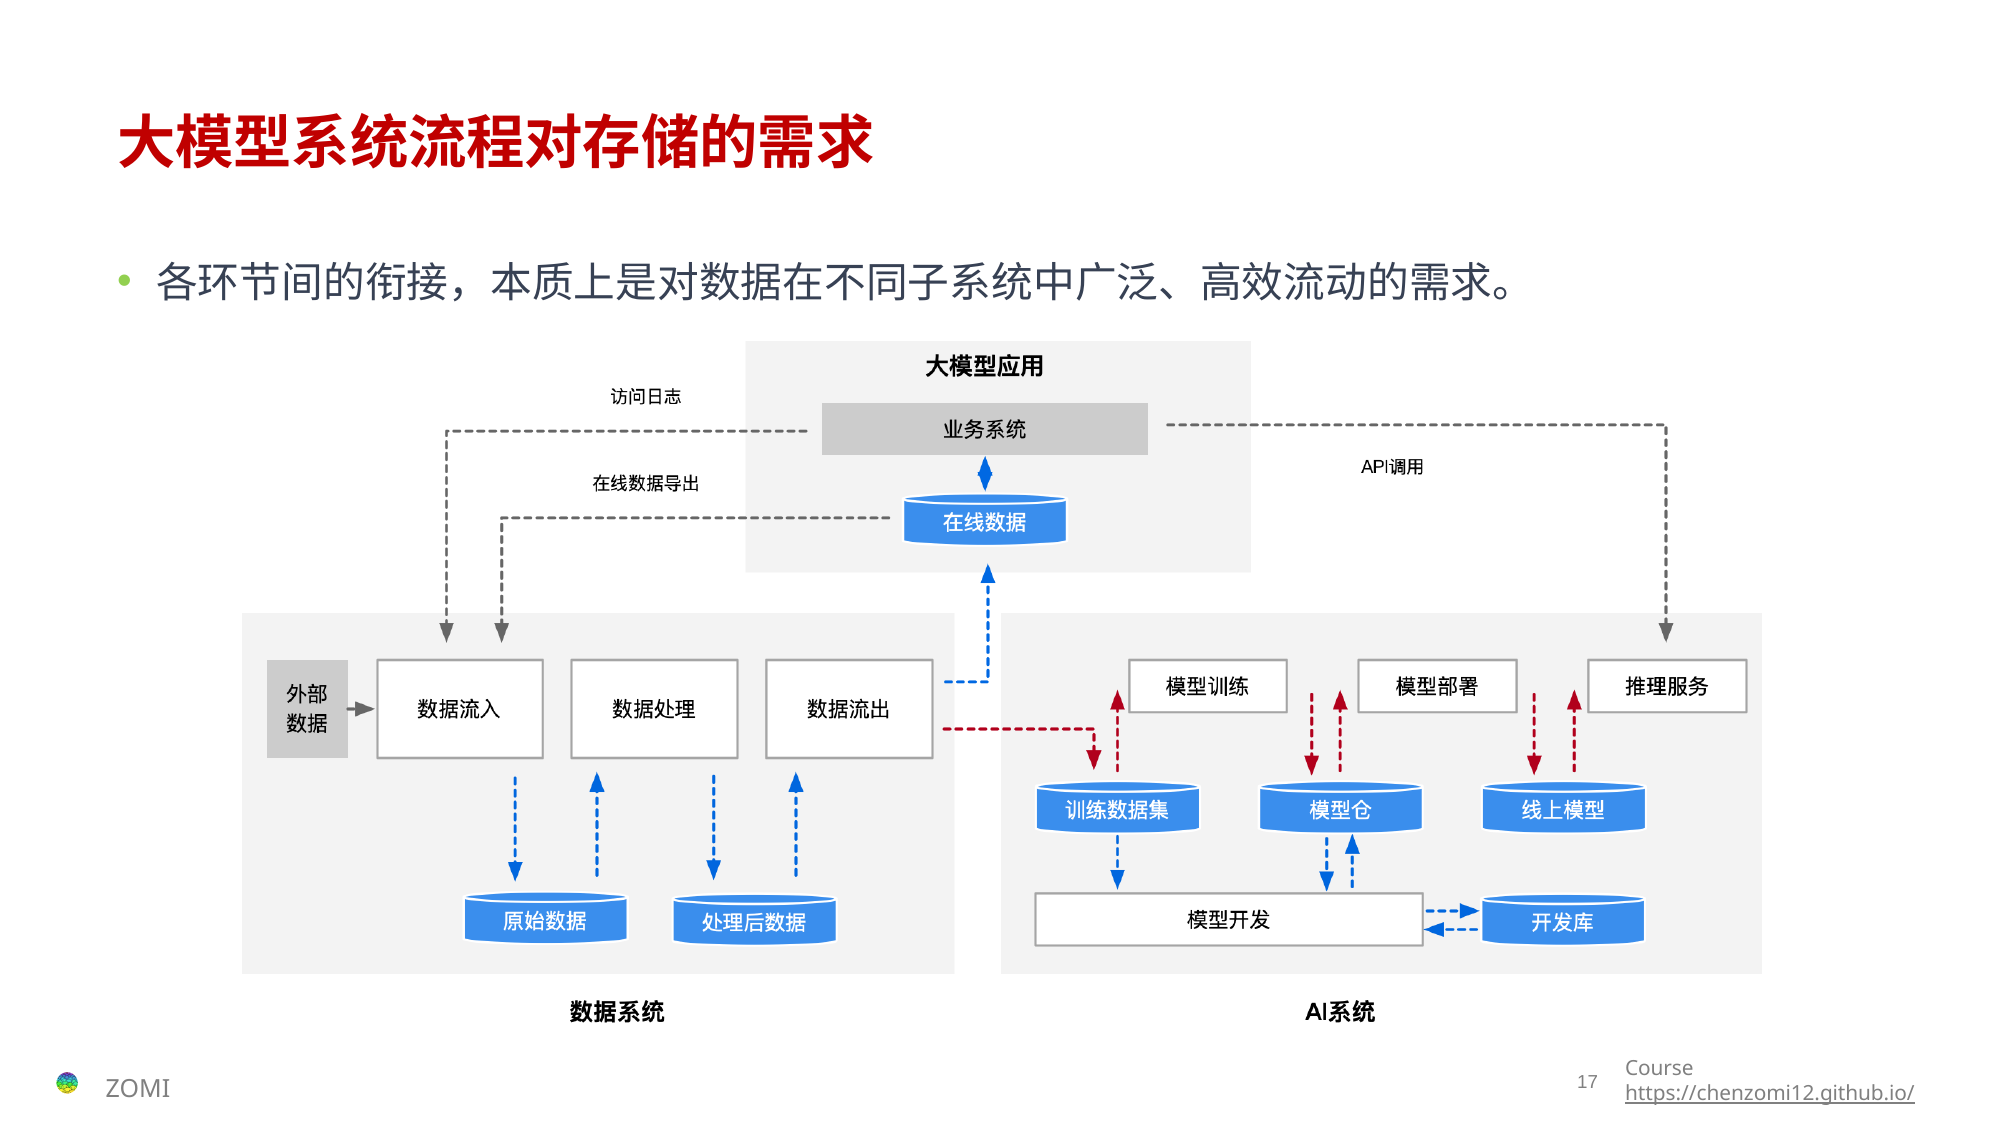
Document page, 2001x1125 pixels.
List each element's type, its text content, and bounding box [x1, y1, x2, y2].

picture [241, 341, 1762, 1034]
list 各环节间的衔接，本质上是对数据在不同子系统中广泛、高效流动的需求。 [102, 223, 1901, 1043]
title 大模型系统流程对存储的需求 [102, 91, 1901, 189]
picture [57, 1073, 77, 1093]
